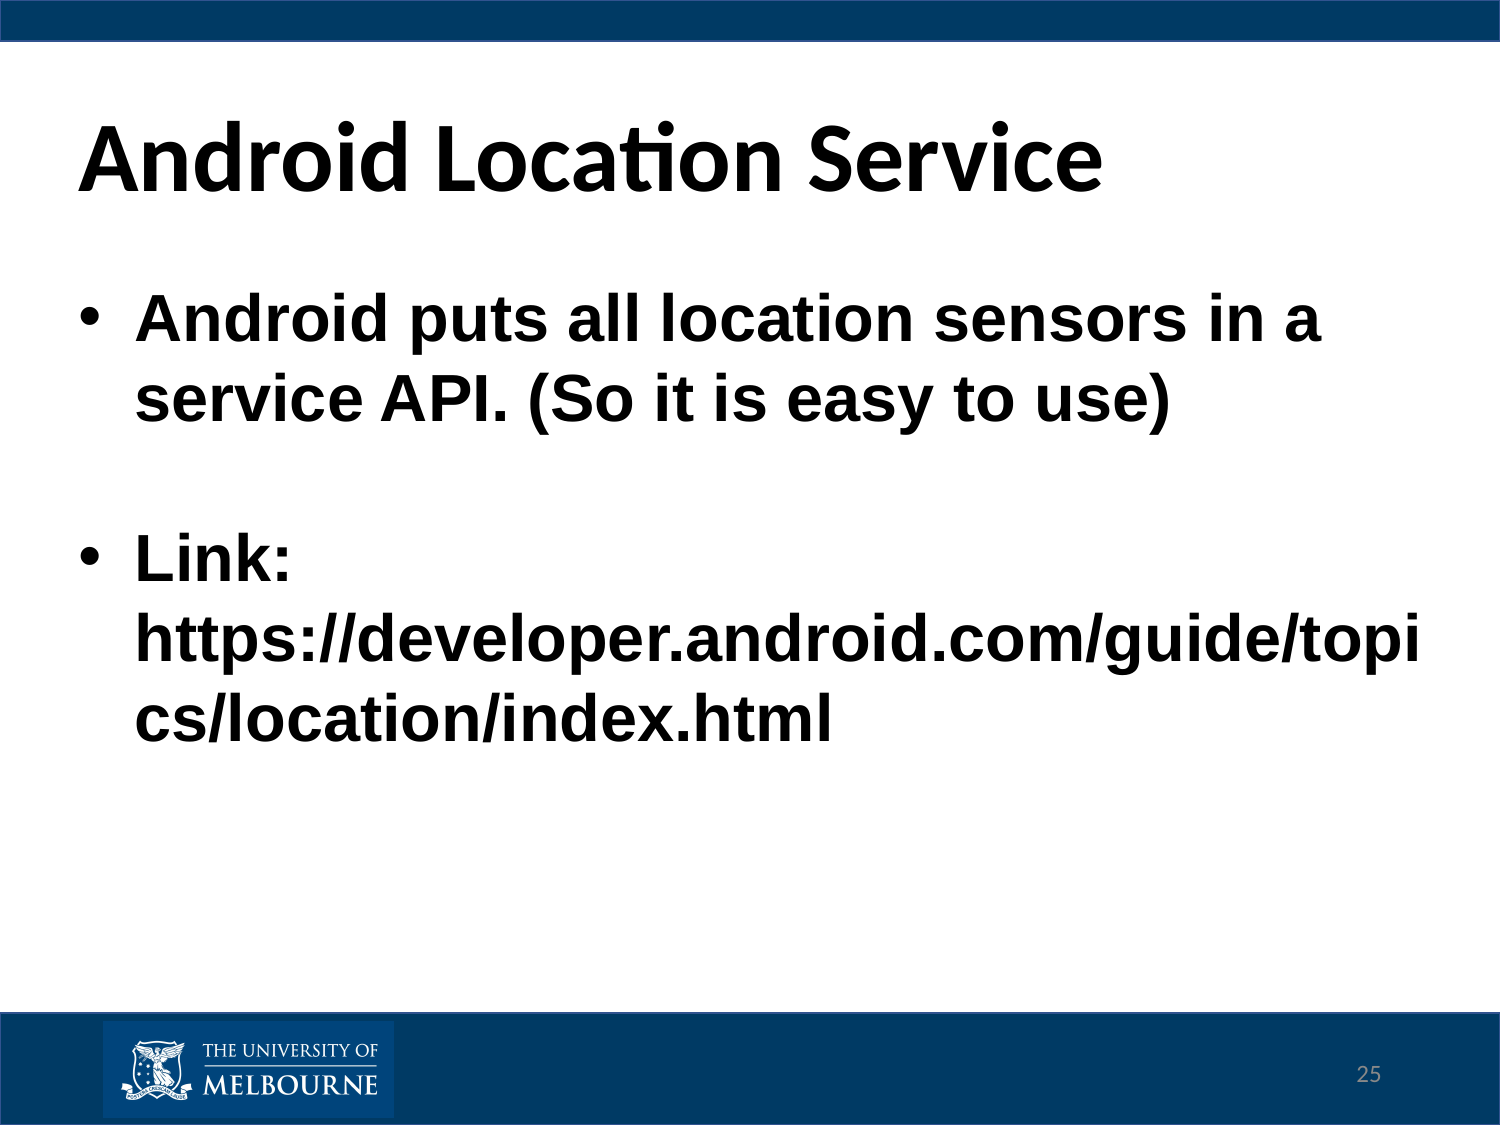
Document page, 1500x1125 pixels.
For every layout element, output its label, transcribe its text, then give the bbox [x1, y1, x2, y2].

title Android Location Service [63, 50, 1358, 267]
text_box Android puts all location sensors in a service API. (So it is easy to use) Link: https://developer.android.com/guide/topics/location/index.html [63, 267, 1470, 763]
picture [103, 1021, 394, 1118]
slide_number 25 [1059, 1042, 1397, 1103]
